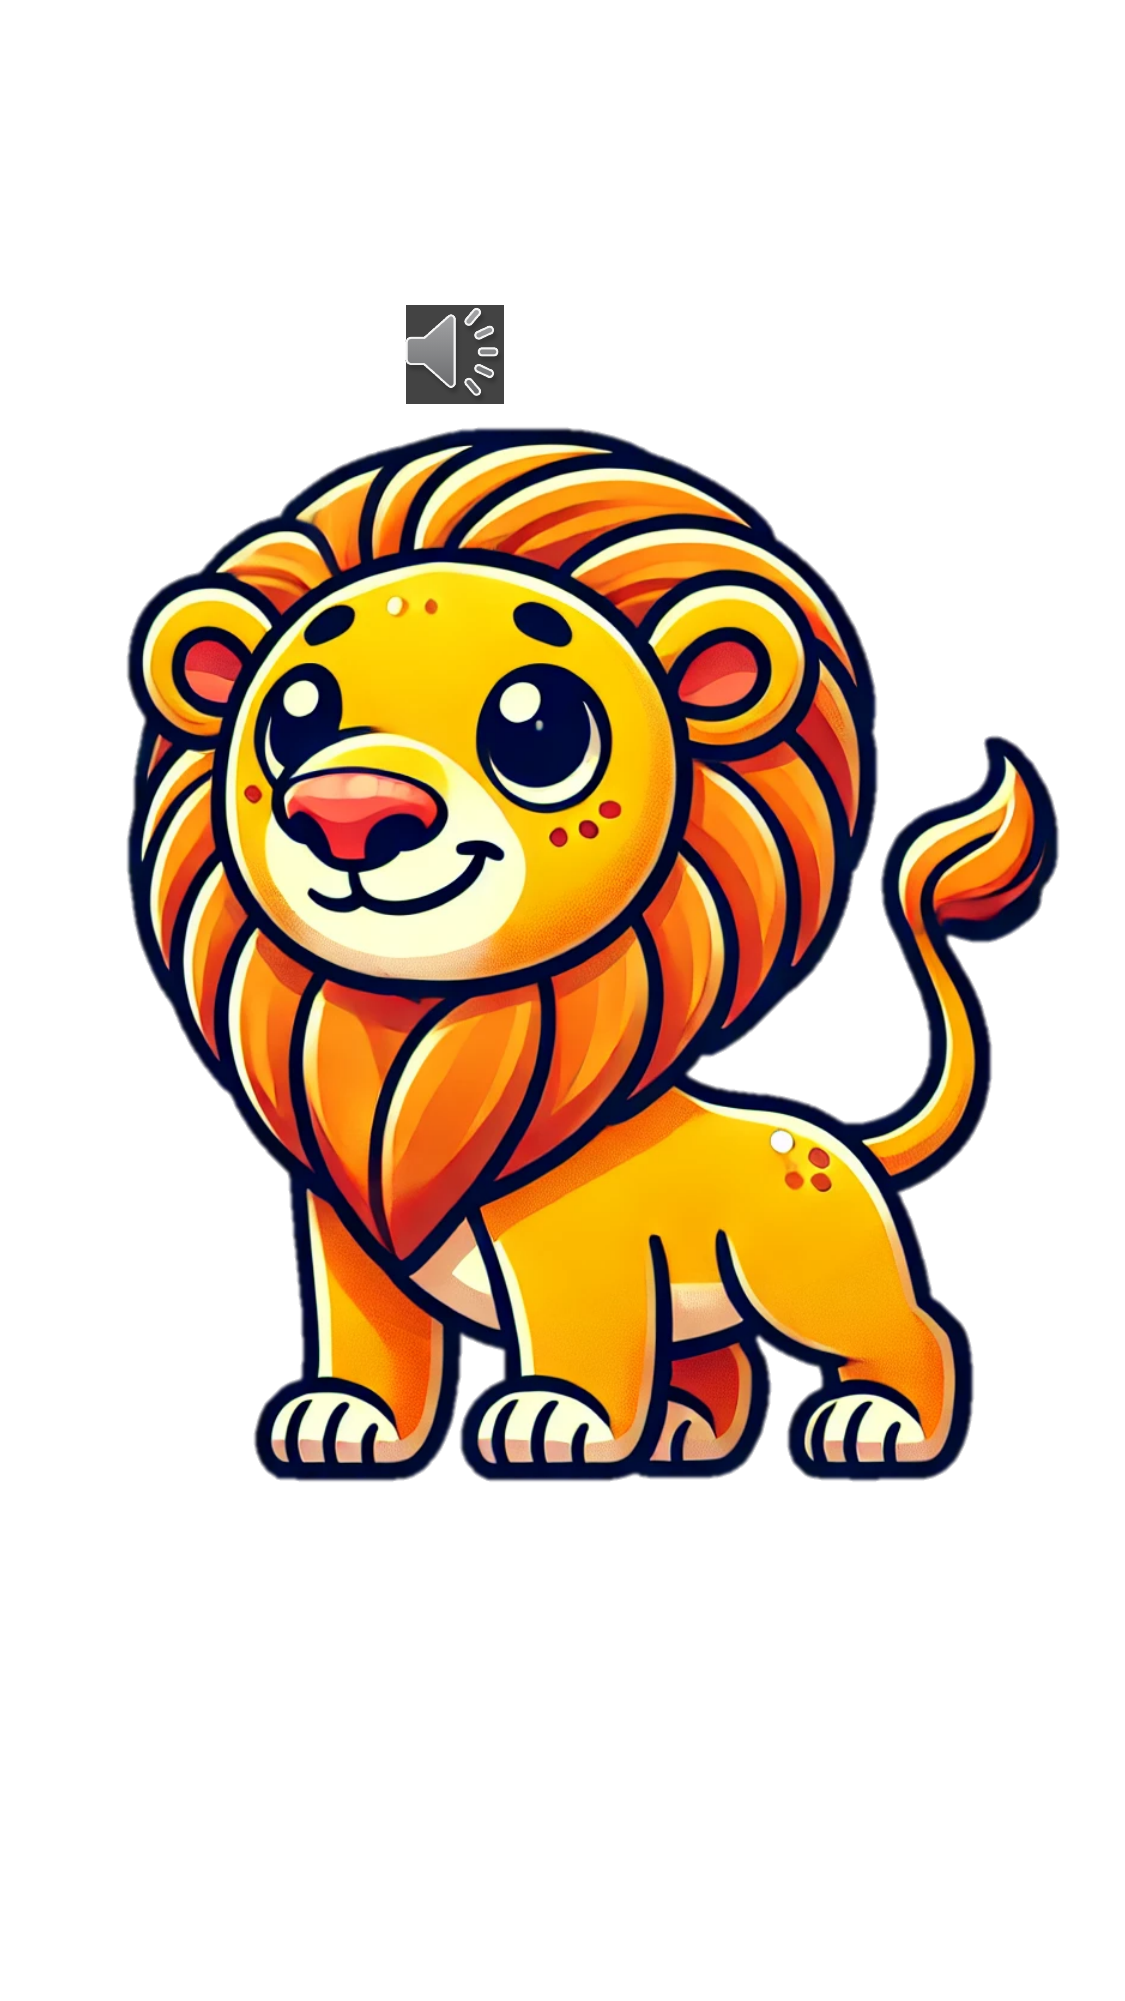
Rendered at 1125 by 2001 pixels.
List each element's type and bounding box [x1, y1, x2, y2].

picture [0, 304, 1125, 1577]
